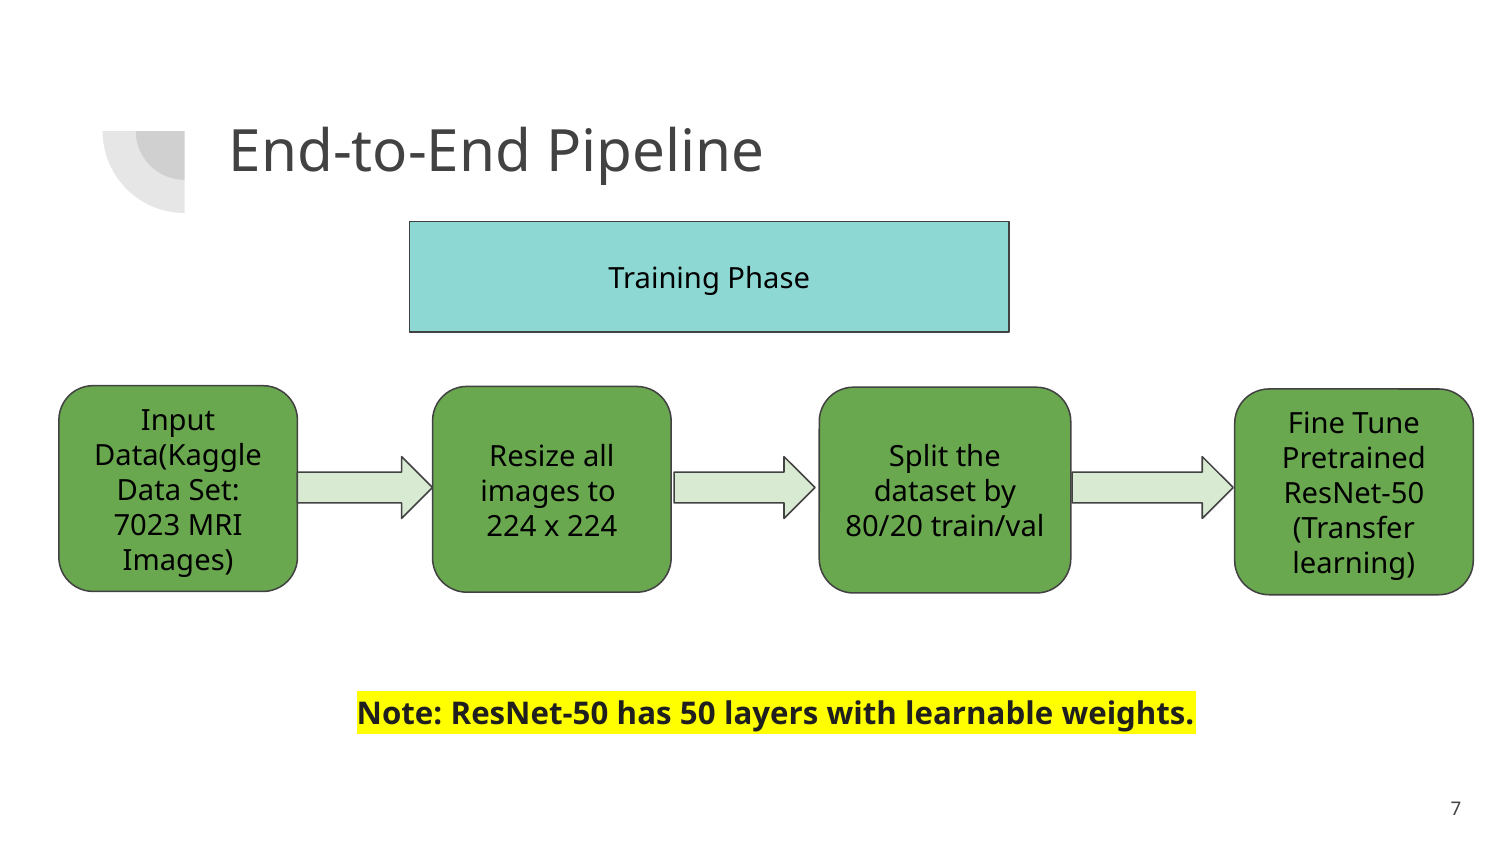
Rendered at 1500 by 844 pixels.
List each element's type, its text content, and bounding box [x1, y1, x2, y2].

text_box Resize all images to 224 x 224 [432, 386, 672, 593]
slide_number ‹#› [1386, 777, 1477, 842]
text_box Input Data(Kaggle Data Set: 7023 MRI Images) [58, 385, 298, 592]
text_box Split the dataset by 80/20 train/val [819, 387, 1071, 593]
text_box [1072, 456, 1234, 519]
text_box Note: ResNet-50 has 50 layers with learnable weights. [341, 678, 1240, 746]
title End-to-End Pipeline [213, 98, 1368, 263]
text_box [674, 456, 815, 519]
text_box Training Phase [409, 221, 1009, 332]
text_box [297, 456, 433, 519]
text_box Fine Tune Pretrained ResNet-50 (Transfer learning) [1234, 388, 1474, 595]
